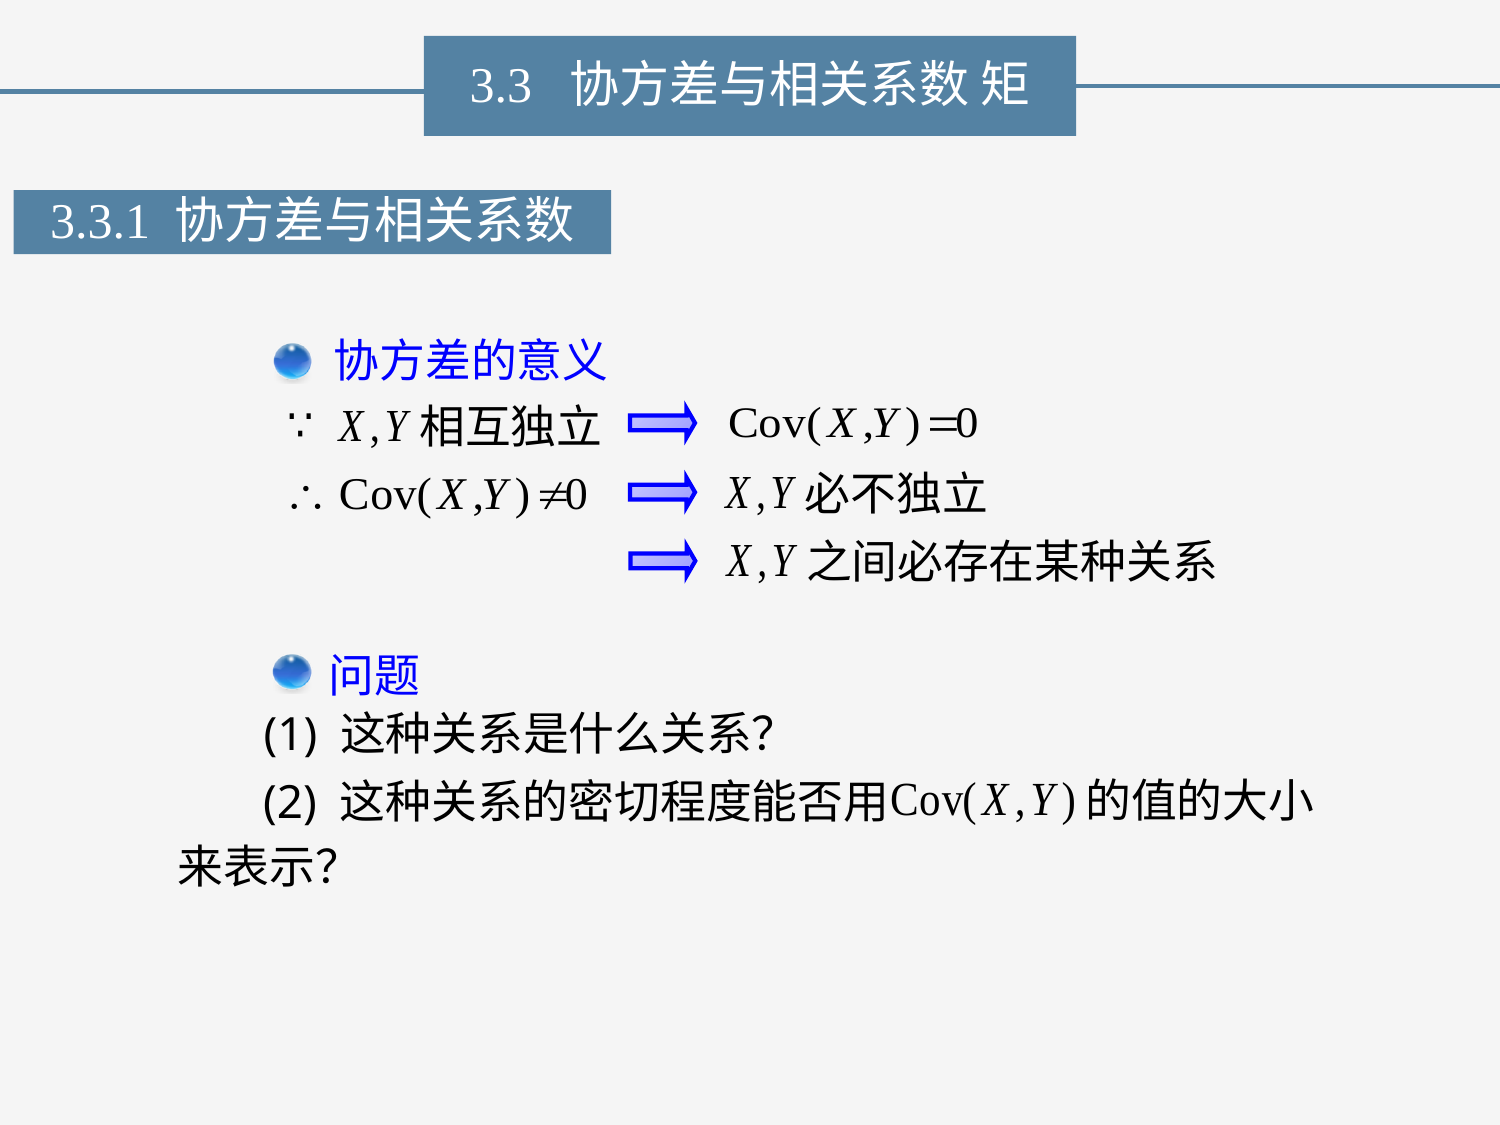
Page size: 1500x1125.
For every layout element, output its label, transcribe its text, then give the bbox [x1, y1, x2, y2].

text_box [271, 326, 686, 393]
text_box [716, 457, 1040, 529]
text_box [717, 525, 1295, 597]
text_box 3.3 协方差与相关系数 矩 [423, 35, 1077, 136]
text_box [680, 408, 696, 438]
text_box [270, 641, 448, 707]
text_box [248, 764, 1340, 837]
text_box [629, 477, 696, 507]
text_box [287, 393, 680, 462]
text_box 3.3.1 协方差与相关系数 [13, 190, 612, 255]
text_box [286, 468, 597, 529]
text_box (1) 这种关系是什么关系？ [253, 698, 869, 764]
text_box [630, 546, 696, 576]
text_box 来表示？ [167, 832, 377, 899]
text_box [722, 398, 985, 456]
